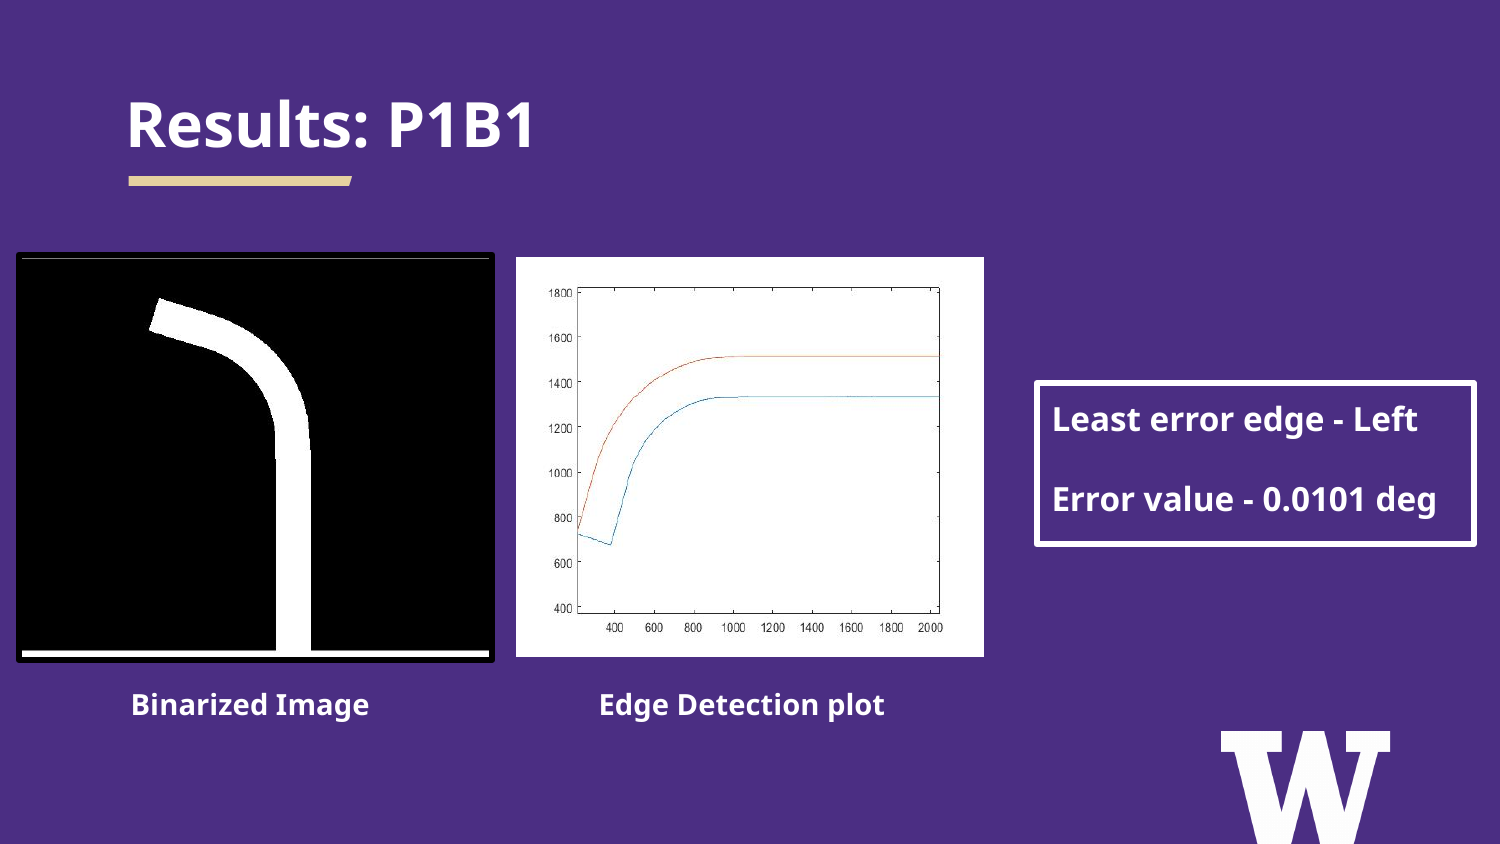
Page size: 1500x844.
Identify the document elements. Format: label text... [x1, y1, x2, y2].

title Results: P1B1 [110, 45, 1434, 168]
picture [21, 257, 490, 658]
picture [1221, 731, 1391, 844]
picture [515, 257, 985, 658]
picture [128, 176, 352, 186]
text_box Binarized Image [115, 671, 396, 718]
text_box Edge Detection plot [583, 671, 917, 718]
text_box Least error edge - Left Error value - 0.0101 deg [1036, 383, 1474, 545]
